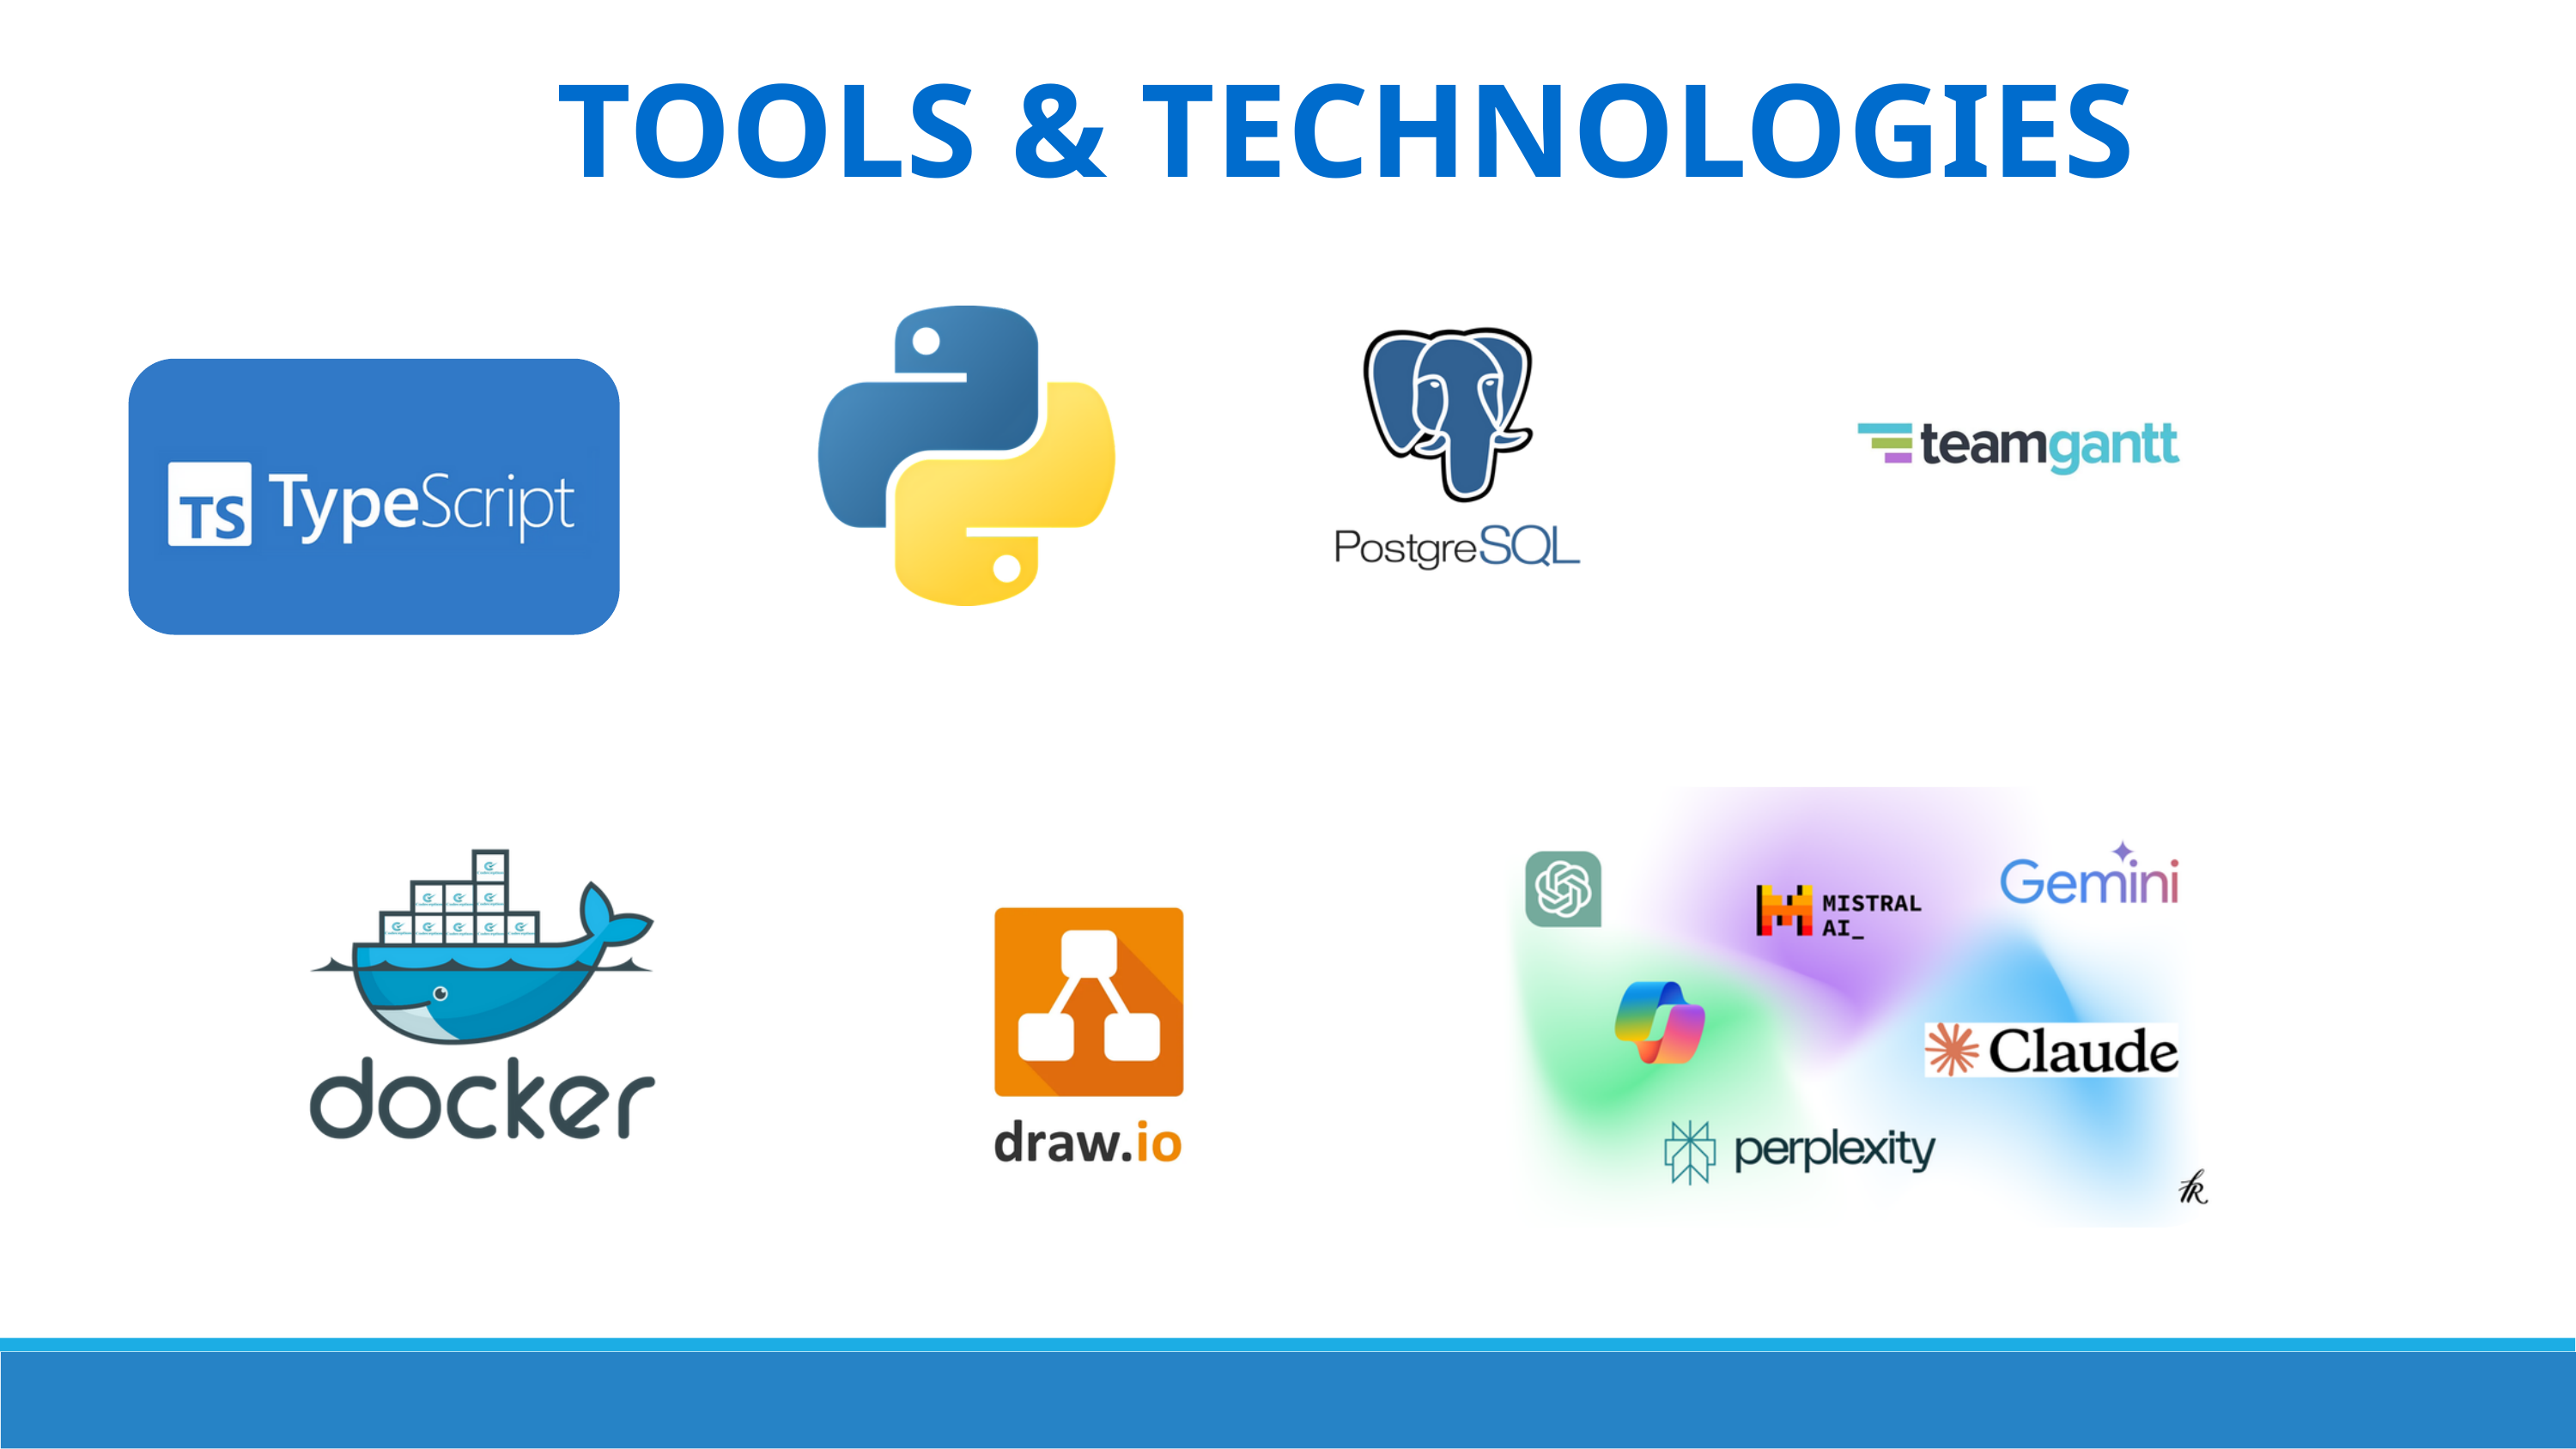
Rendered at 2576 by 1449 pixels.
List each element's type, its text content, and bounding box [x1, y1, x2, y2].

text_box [816, 306, 1118, 607]
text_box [246, 786, 716, 1205]
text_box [903, 895, 1275, 1174]
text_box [128, 358, 621, 636]
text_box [1312, 286, 1597, 603]
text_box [1467, 786, 2234, 1228]
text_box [1855, 362, 2185, 549]
text_box TOOLS & TECHNOLOGIES [277, 74, 2415, 203]
